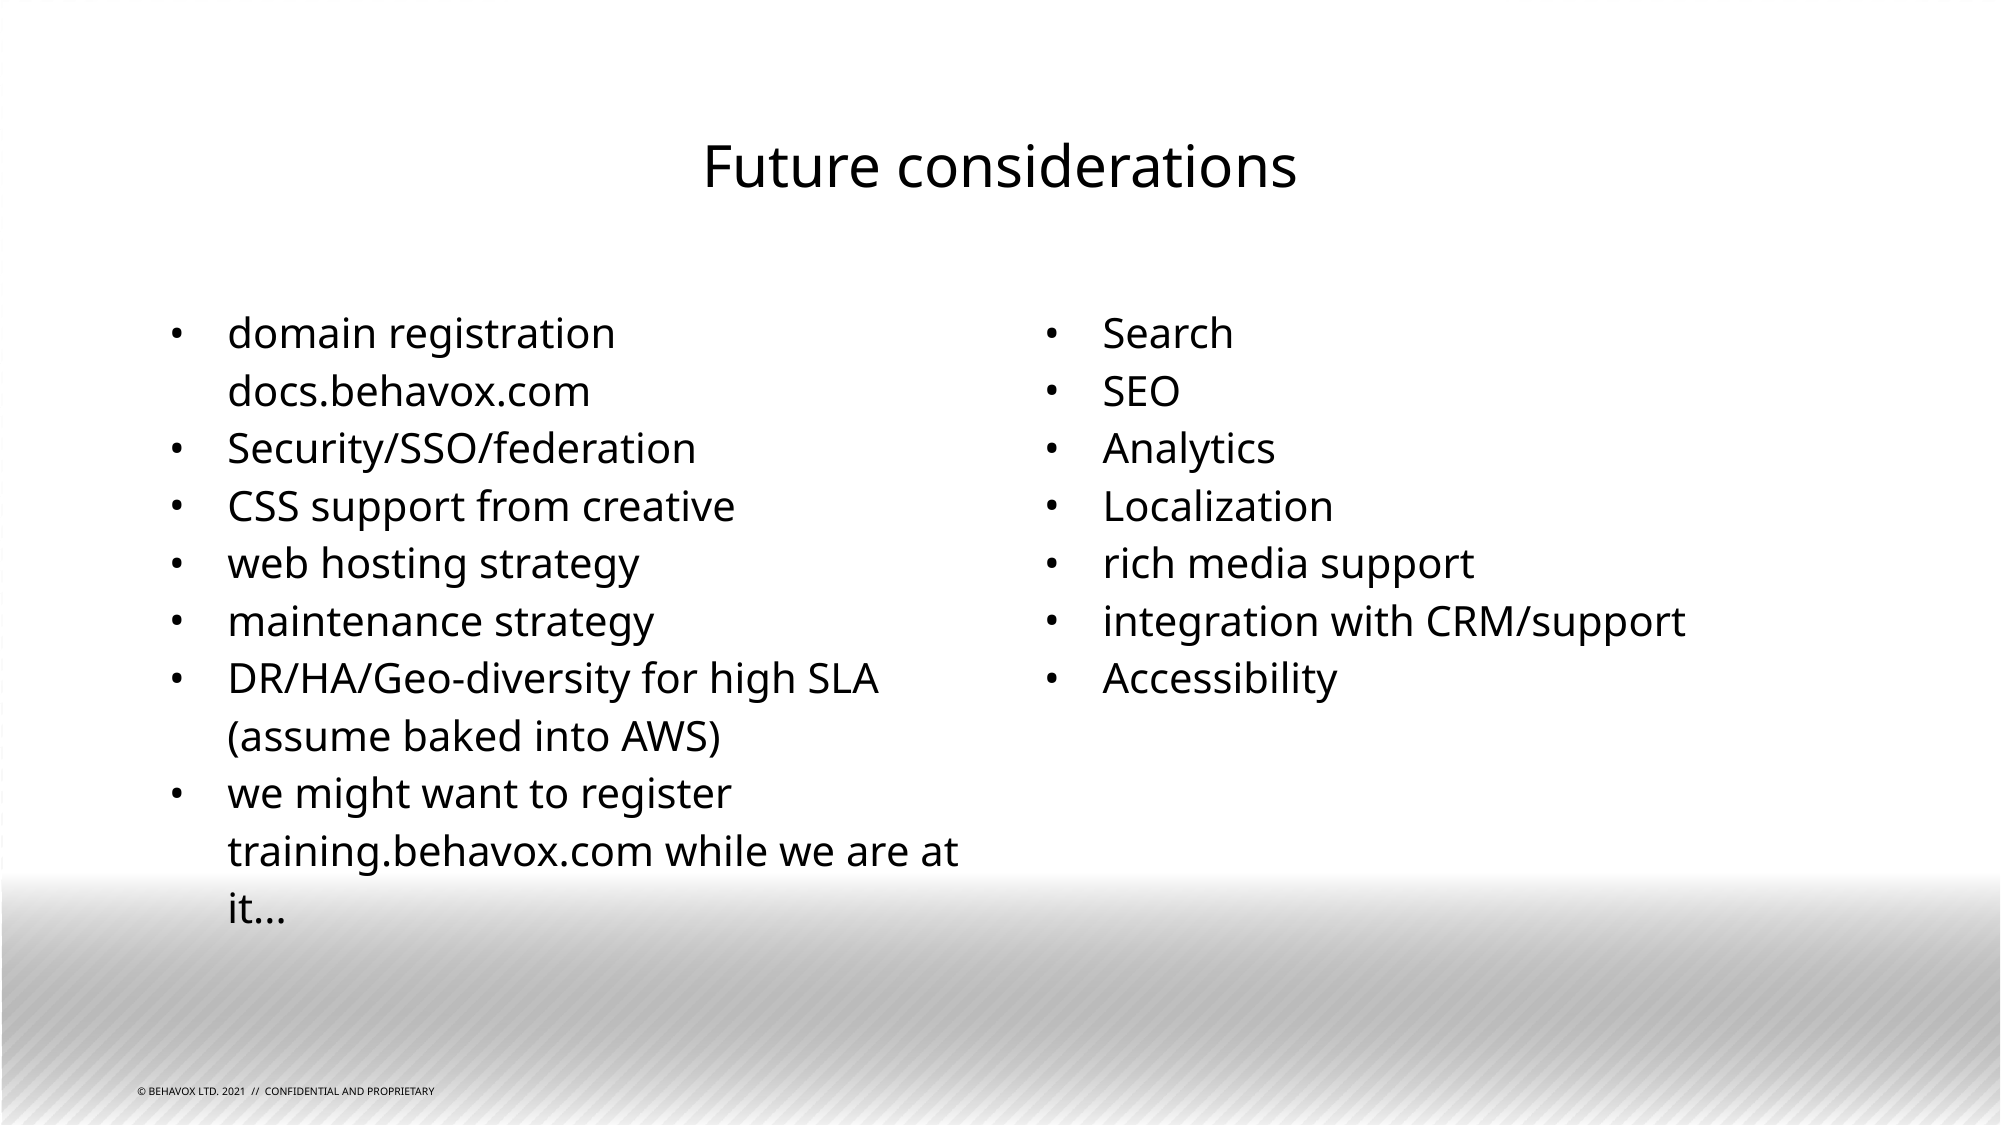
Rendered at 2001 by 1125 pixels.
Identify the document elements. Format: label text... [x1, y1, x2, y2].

list domain registration docs.behavox.com Security/SSO/federation CSS support from creative web hosting strategy maintenance strategy DR/HA/Geo-diversity for high SLA (assume baked into AWS) we might want to register training.behavox.com while we are at it... [137, 299, 988, 1014]
title Future considerations [137, 59, 1863, 278]
list Search SEO Analytics Localization rich media support integration with CRM/support Accessibility [1012, 299, 1863, 1014]
